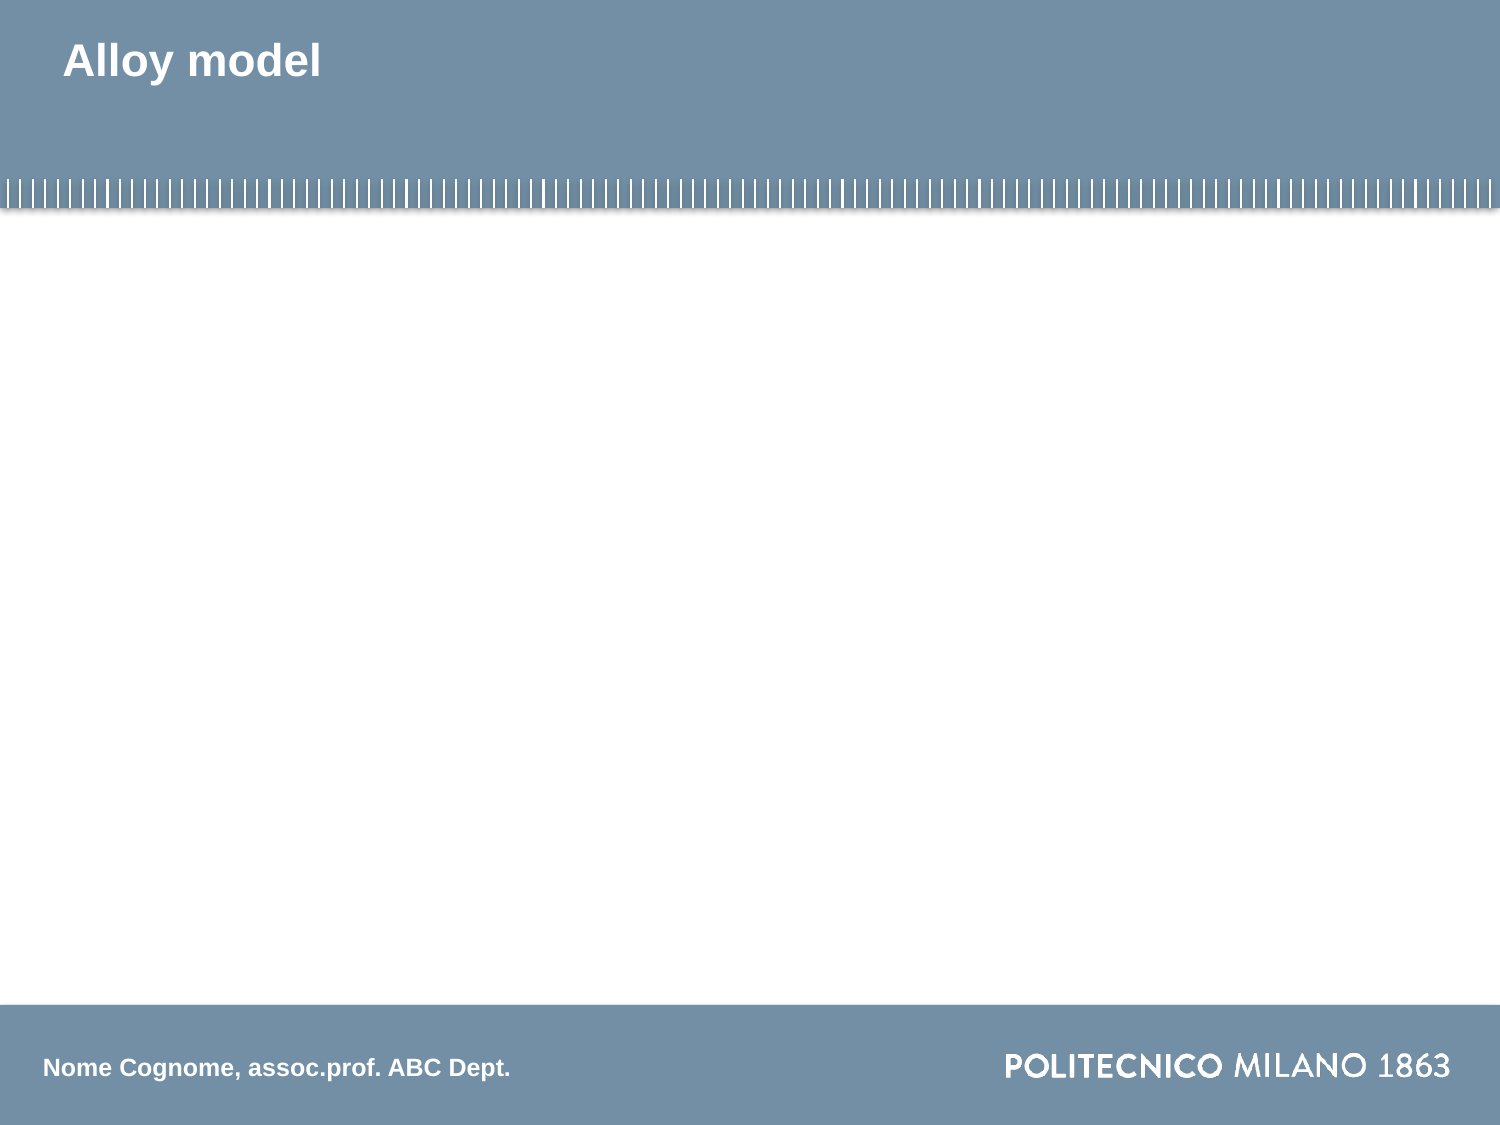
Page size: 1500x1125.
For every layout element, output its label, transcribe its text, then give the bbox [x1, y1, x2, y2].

title Alloy model [47, 22, 1455, 161]
picture [999, 1041, 1456, 1089]
